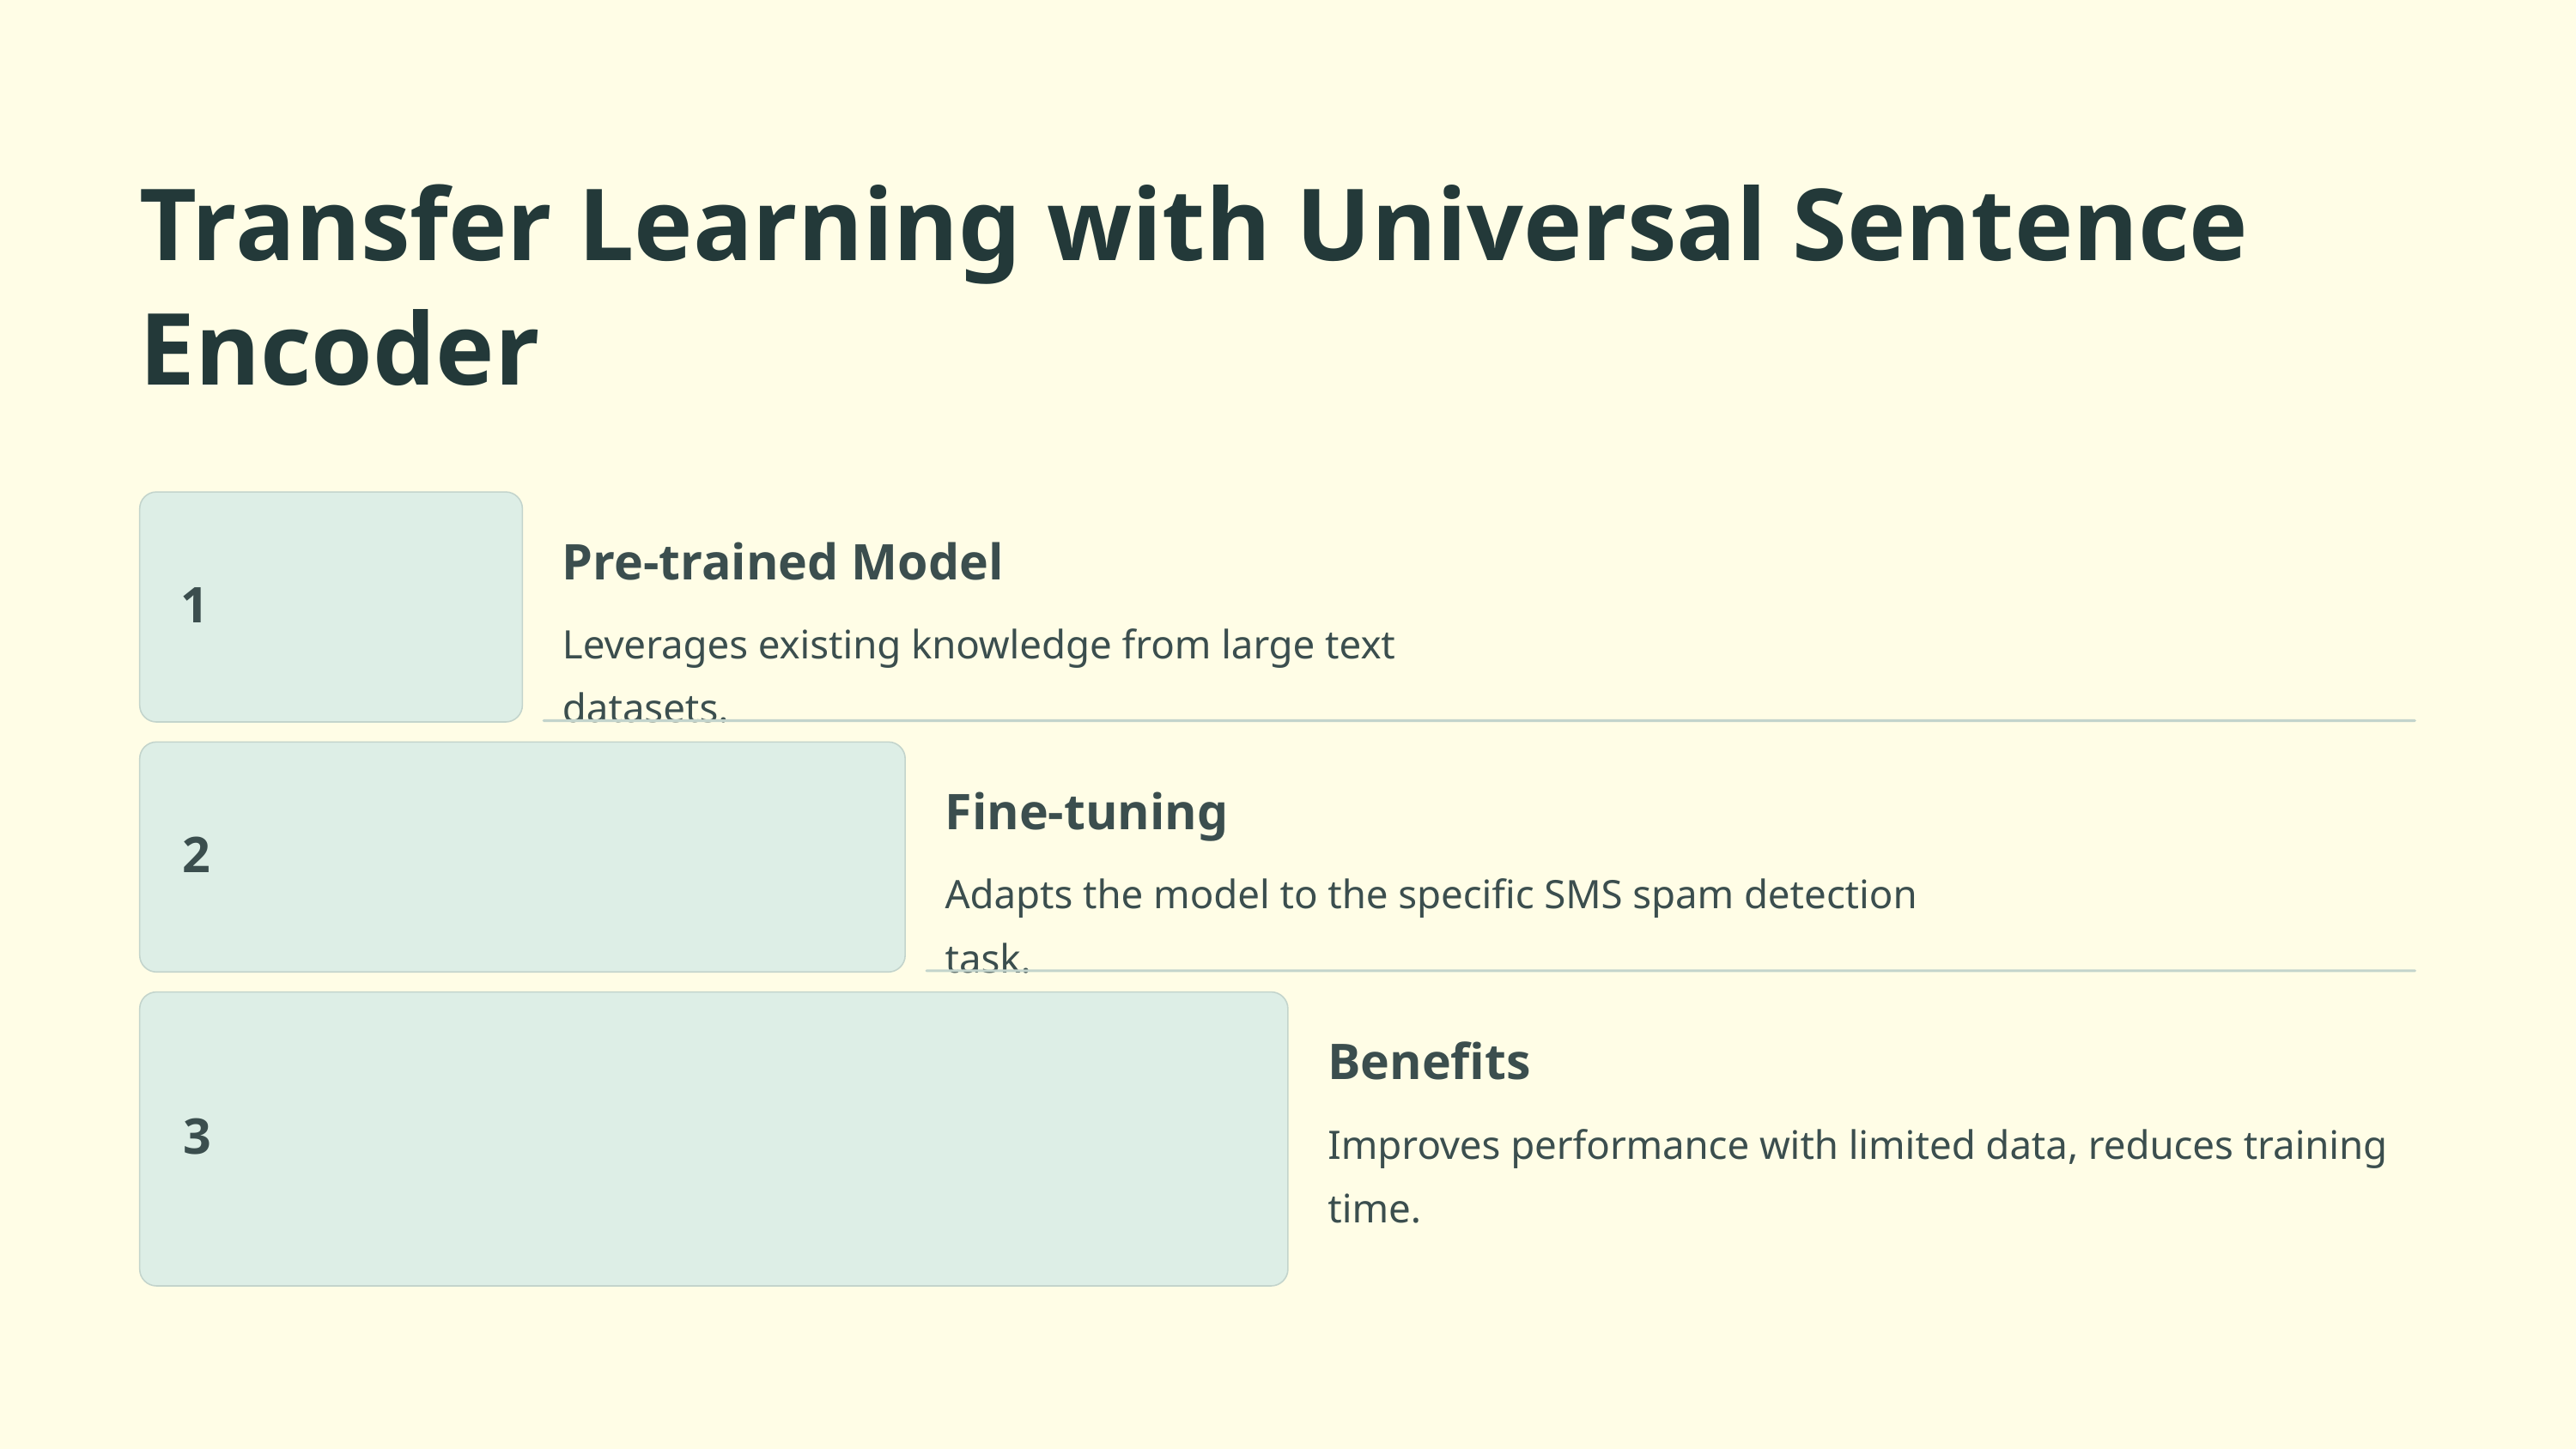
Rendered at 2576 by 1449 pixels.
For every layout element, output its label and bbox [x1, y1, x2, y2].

text_box [945, 868, 1978, 932]
text_box [925, 968, 2417, 973]
text_box [1327, 1031, 1828, 1094]
text_box [180, 816, 213, 898]
text_box [139, 162, 2437, 413]
text_box [562, 617, 1529, 682]
text_box [180, 567, 201, 647]
text_box [1327, 1118, 2397, 1246]
text_box [138, 991, 1289, 1288]
text_box [562, 531, 1064, 595]
text_box [138, 741, 907, 973]
text_box [138, 491, 524, 724]
text_box [0, 0, 2576, 1449]
text_box [542, 718, 2417, 723]
text_box [945, 781, 1445, 845]
text_box [180, 1099, 214, 1179]
